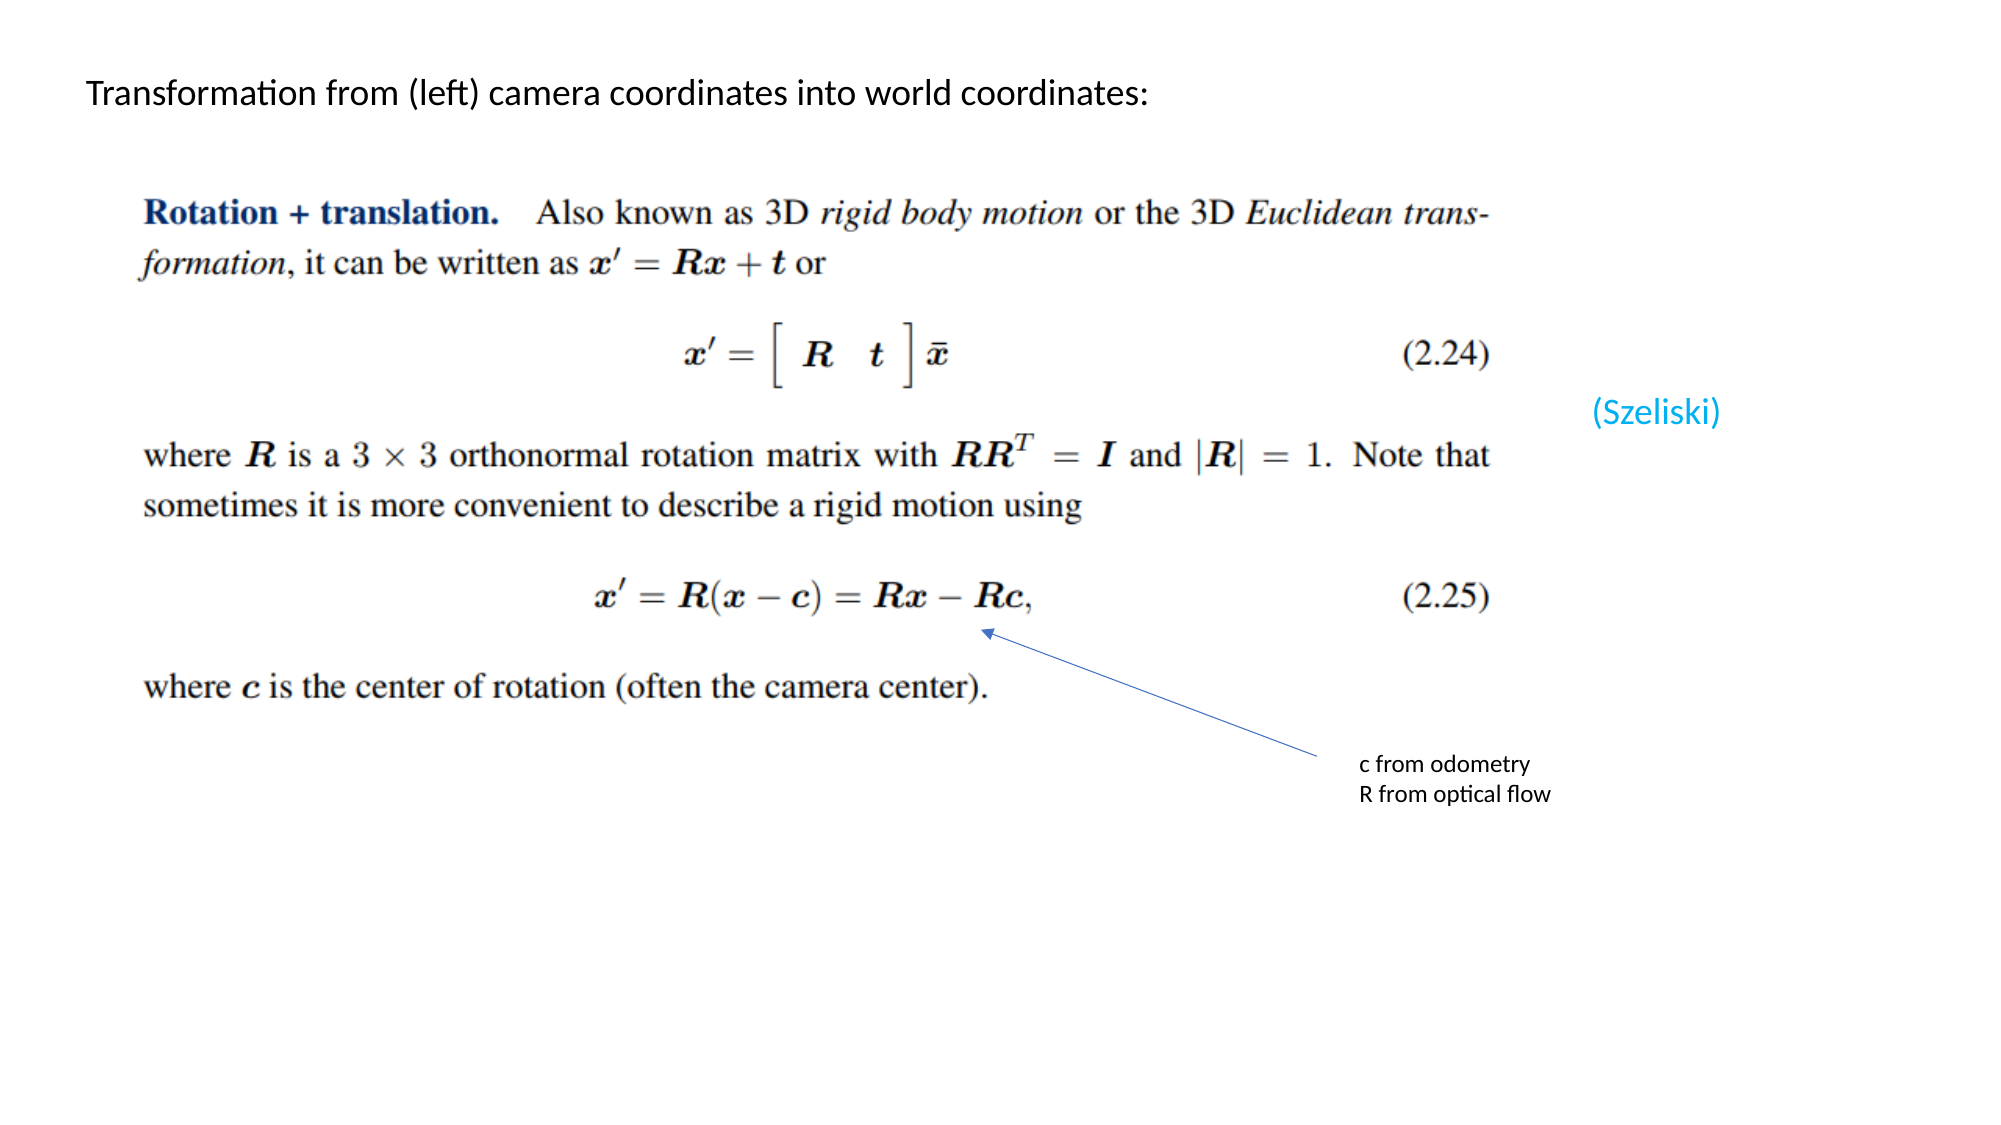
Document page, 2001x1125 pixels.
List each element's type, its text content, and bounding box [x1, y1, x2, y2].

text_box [980, 629, 1317, 757]
text_box Transformation from (left) camera coordinates into world coordinates: [70, 60, 1345, 120]
text_box c from odometry R from optical flow [1344, 740, 1786, 816]
picture [123, 171, 1536, 709]
text_box (Szeliski) [1576, 379, 1737, 440]
